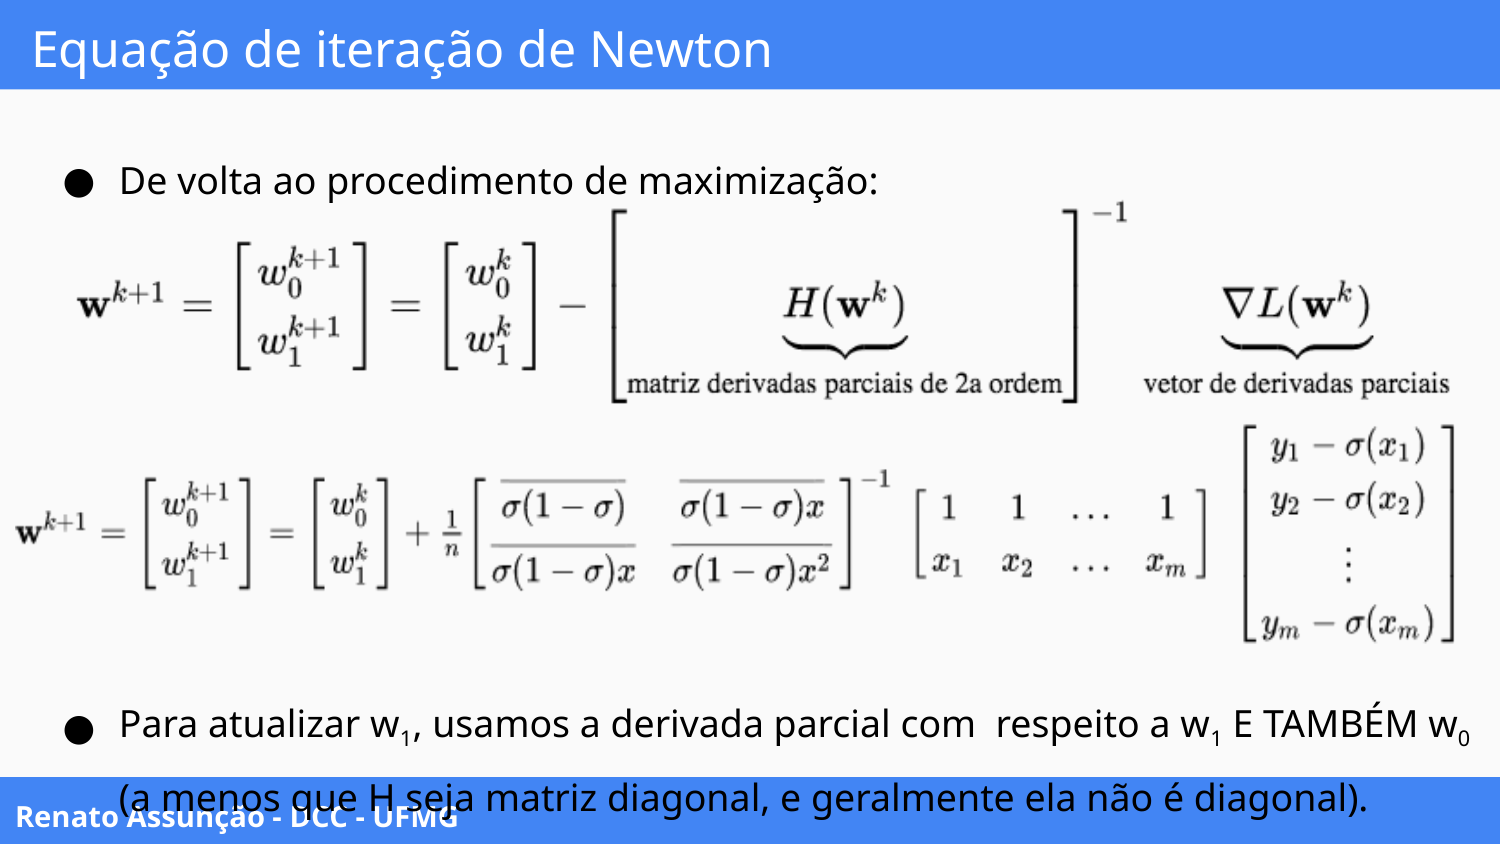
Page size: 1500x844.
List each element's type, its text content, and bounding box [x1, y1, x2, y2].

picture [74, 197, 1453, 407]
list De volta ao procedimento de maximização: Para atualizar w1, usamos a derivada parcial com respeito a w1 E TAMBÉM w0 (a menos que H seja matriz diagonal, e geralmente ela não é diagonal). [0, 89, 1499, 788]
title Equação de iteração de Newton [16, 2, 1464, 94]
picture [15, 421, 1465, 646]
